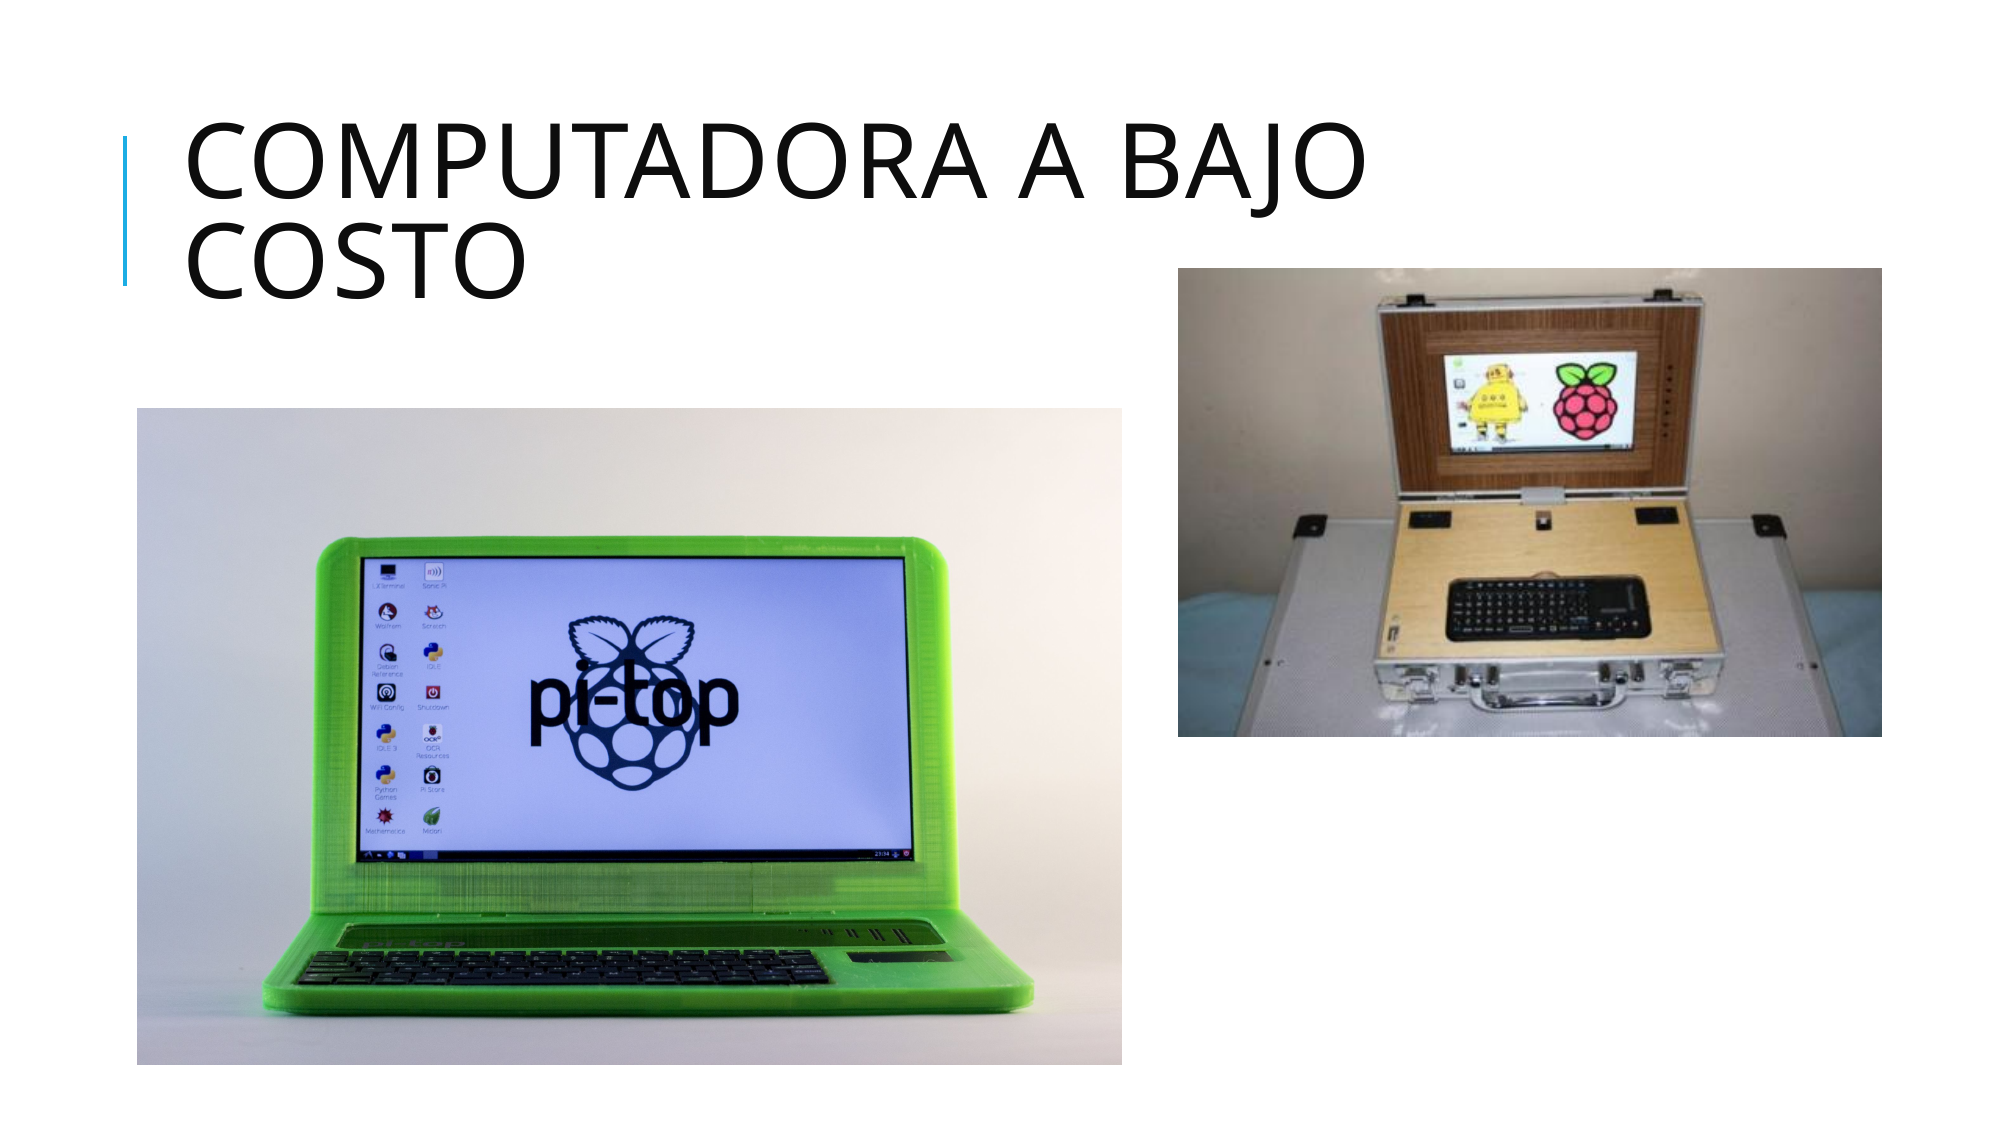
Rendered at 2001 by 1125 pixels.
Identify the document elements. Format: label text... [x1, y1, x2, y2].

picture [1177, 267, 1882, 738]
title Computadora a bajo costo [168, 96, 1763, 342]
picture [137, 408, 1123, 1066]
